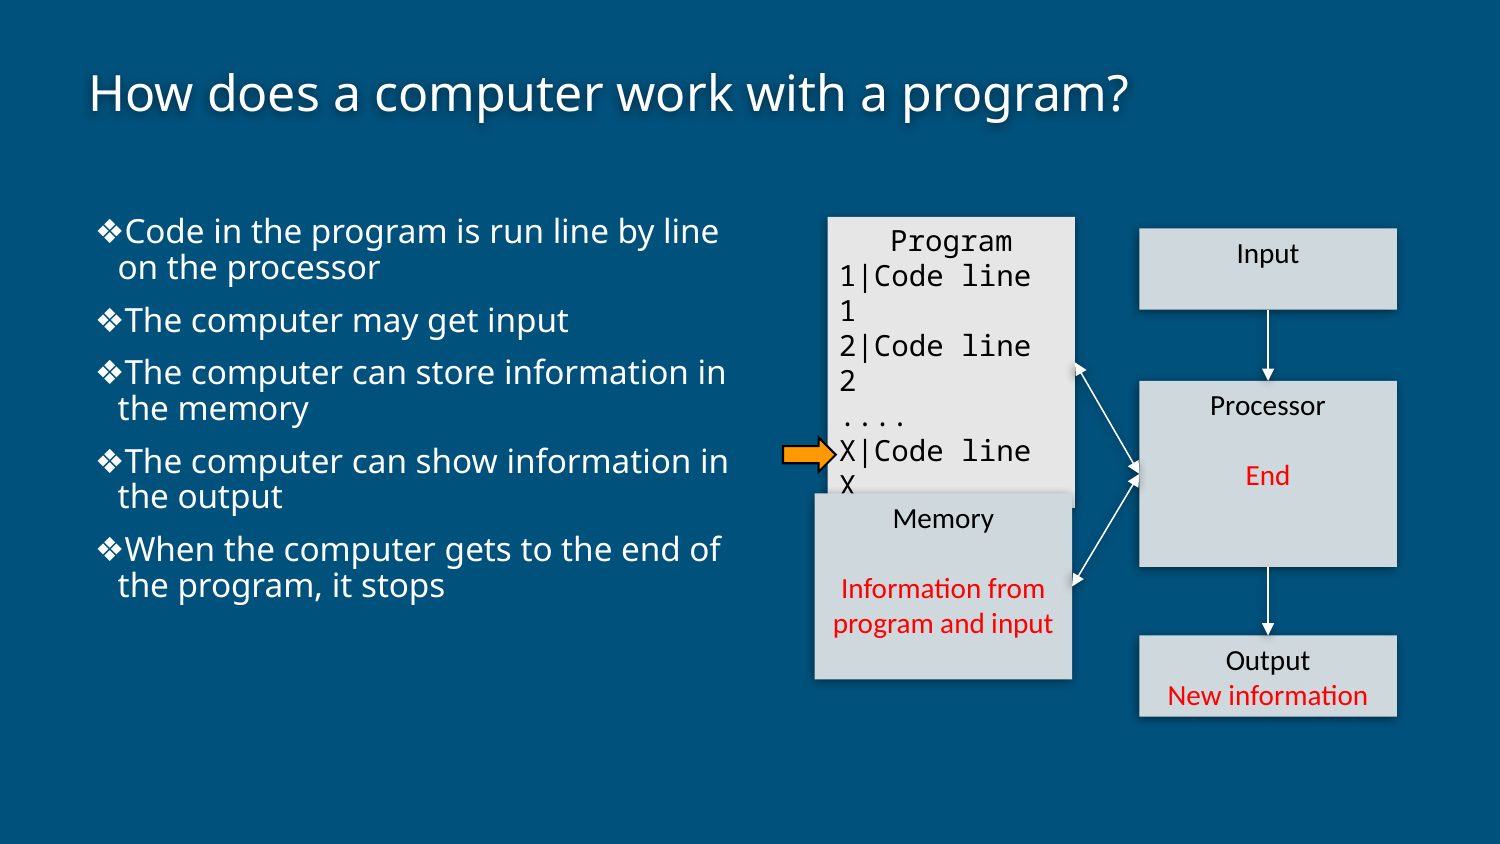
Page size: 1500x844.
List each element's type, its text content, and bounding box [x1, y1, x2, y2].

text_box Output New information [1139, 635, 1397, 717]
text_box Program 1|Code line 1 2|Code line 2 .... X|Code line X [827, 216, 1075, 489]
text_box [1071, 474, 1140, 588]
list Code in the program is run line by line on the processor The computer may get input The computer can store information in the memory The computer can show information in the output When the computer gets to the end of the program, it stops [77, 209, 758, 756]
text_box Processor End [1143, 380, 1397, 567]
text_box Input [1139, 228, 1397, 310]
text_box Memory Information from program and input [814, 493, 1073, 680]
title How does a computer work with a program? [77, 33, 1179, 156]
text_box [1074, 362, 1140, 474]
text_box [783, 437, 836, 472]
